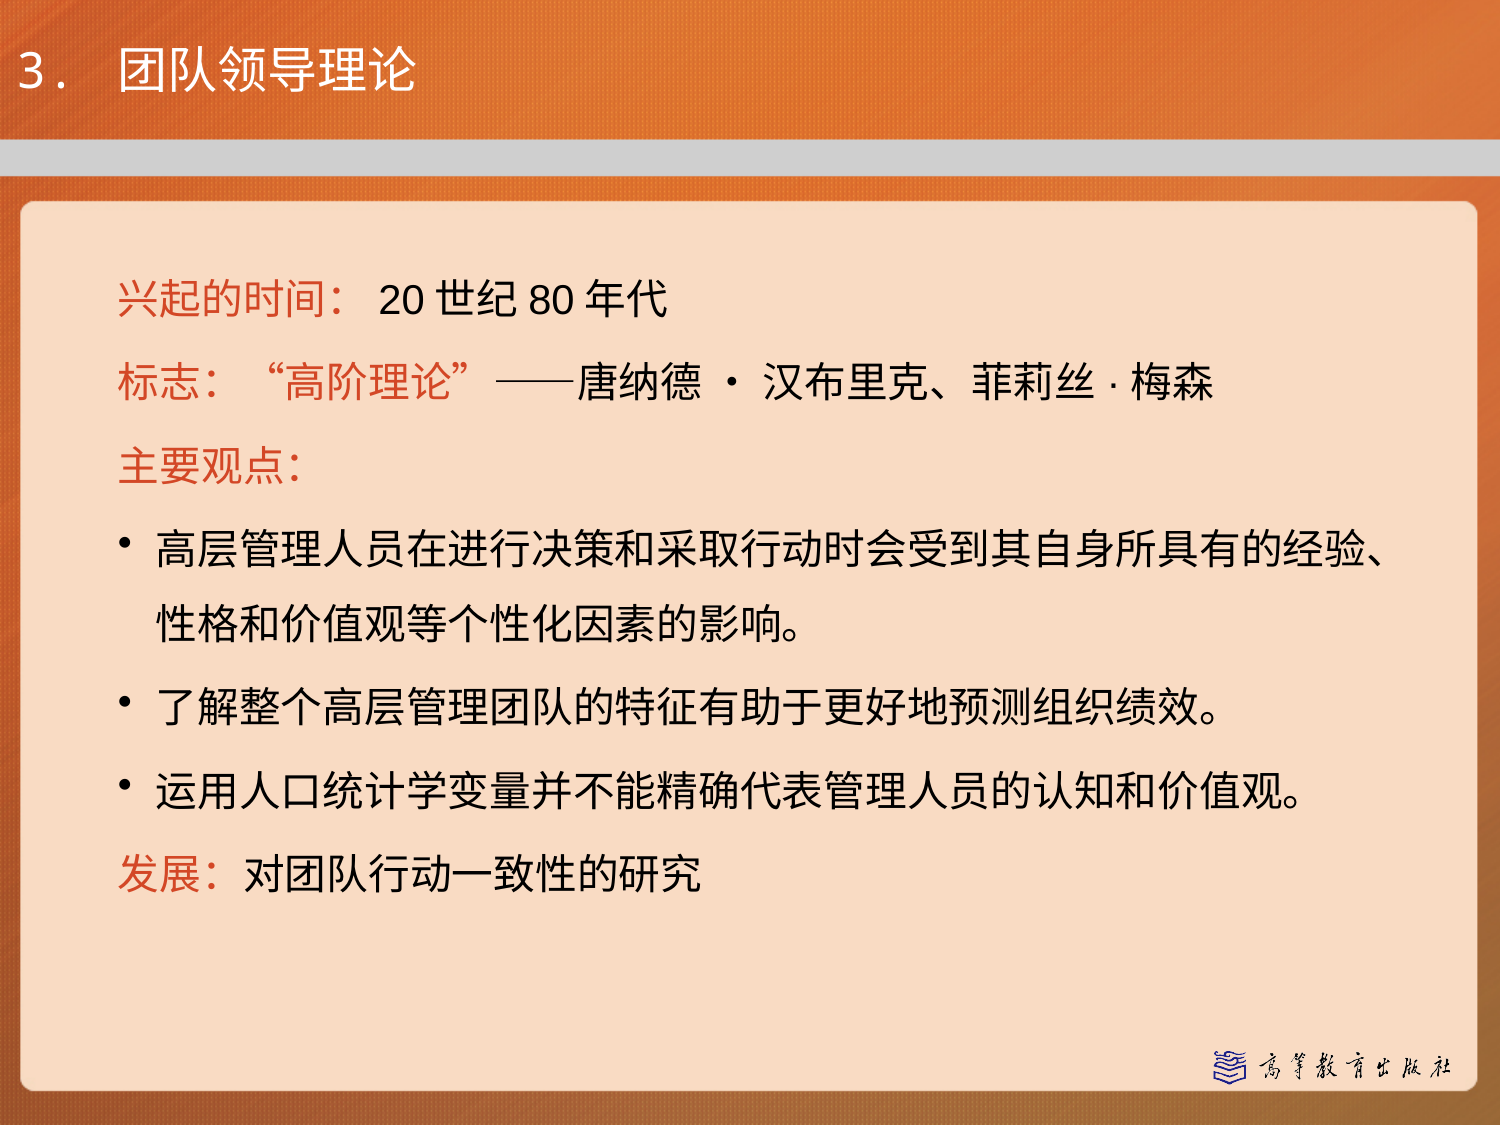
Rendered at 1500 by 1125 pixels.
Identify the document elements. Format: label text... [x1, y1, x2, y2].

picture [0, 0, 1500, 1125]
list 兴起的时间：20世纪80年代 标志：“高阶理论”——唐纳德 • 汉布里克、菲莉丝·梅森 主要观点： 高层管理人员在进行决策和采取行动时会受到其自身所具有的经验、性格和价值观等个性化因素的影响。 了解整个高层管理团队的特征有助于更好地预测组织绩效。 运用人口统计学变量并不能精确代表管理人员的认知和价值观。 发展：对团队行动一致性的研究 [103, 240, 1447, 1070]
title 3. 团队领导理论 [0, 30, 995, 118]
